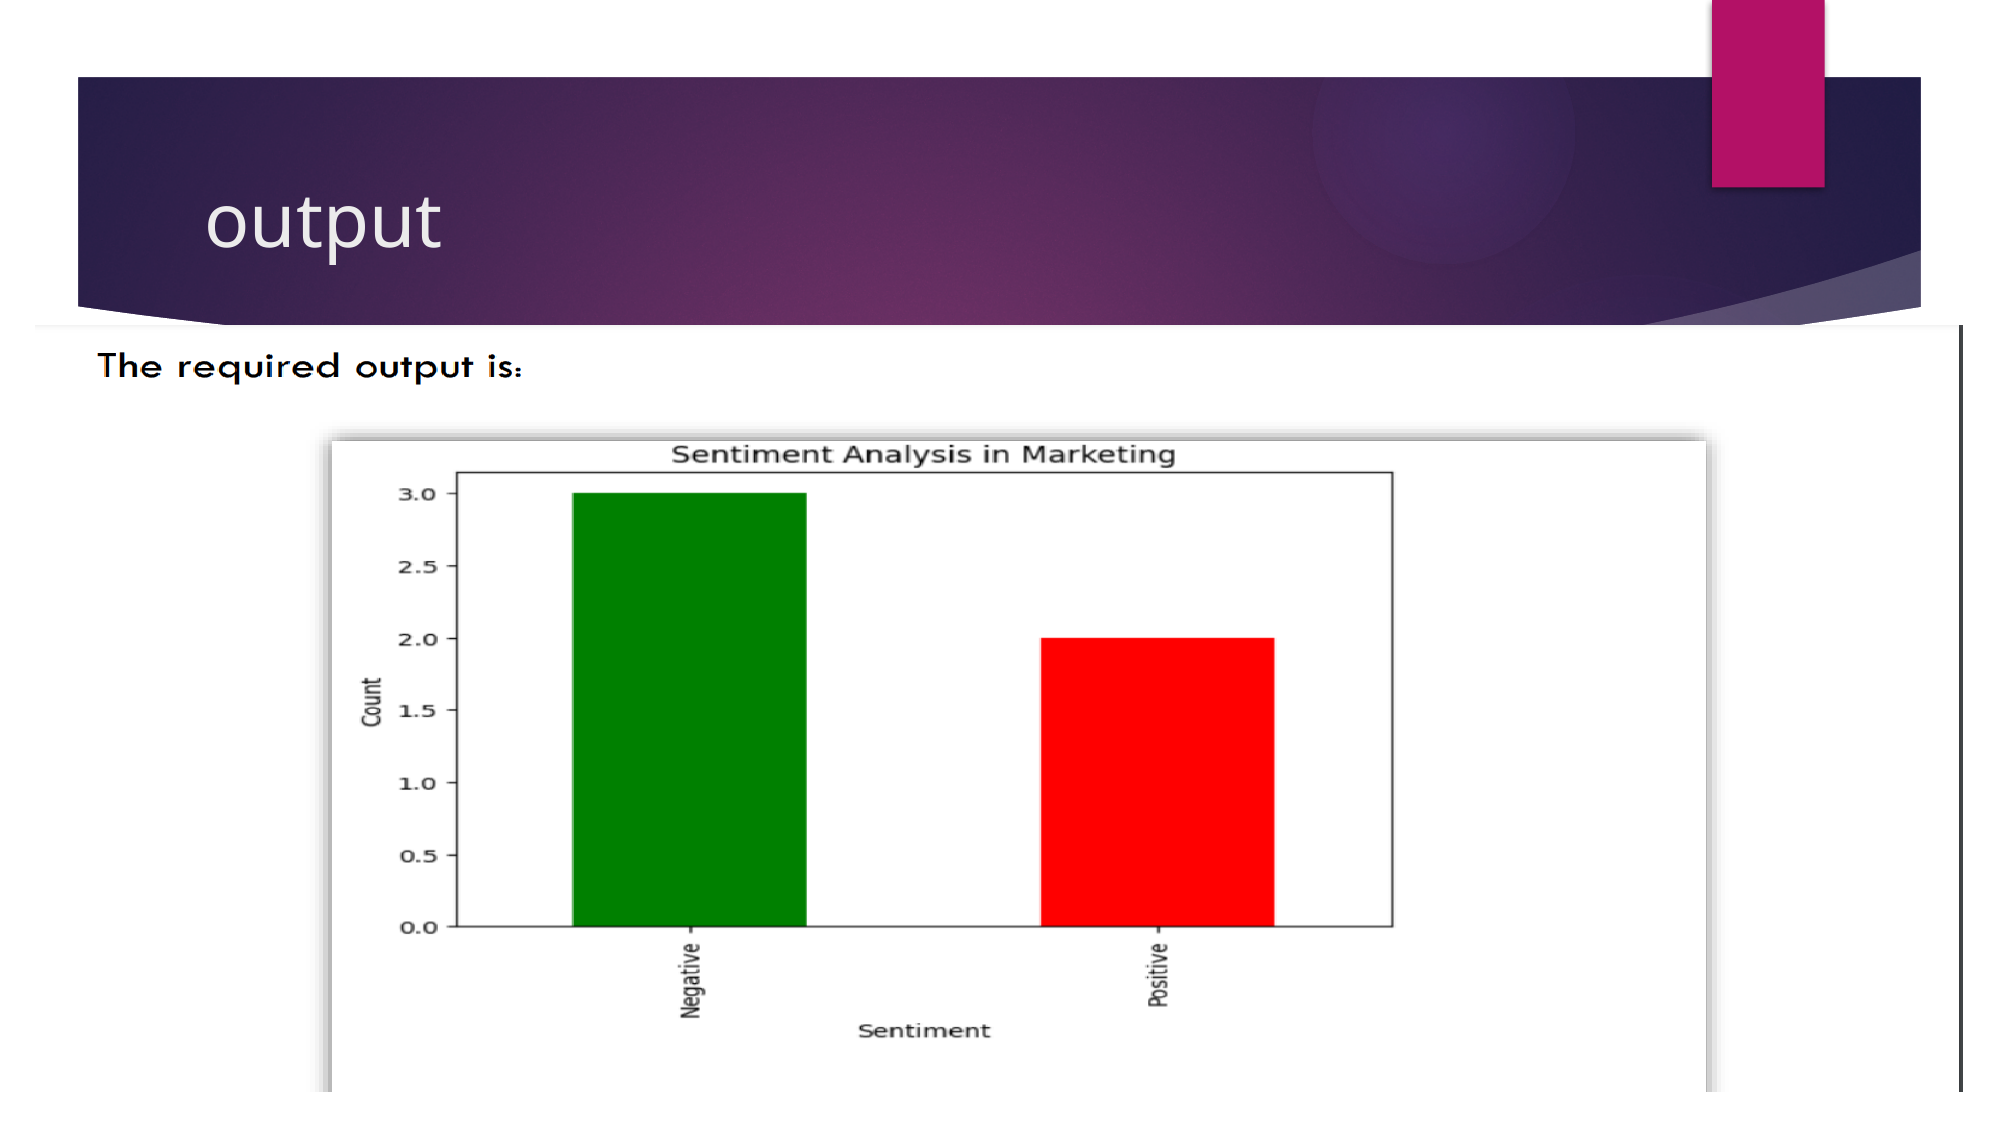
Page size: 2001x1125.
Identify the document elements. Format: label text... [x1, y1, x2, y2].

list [34, 325, 1963, 1092]
title output [189, 159, 1627, 276]
